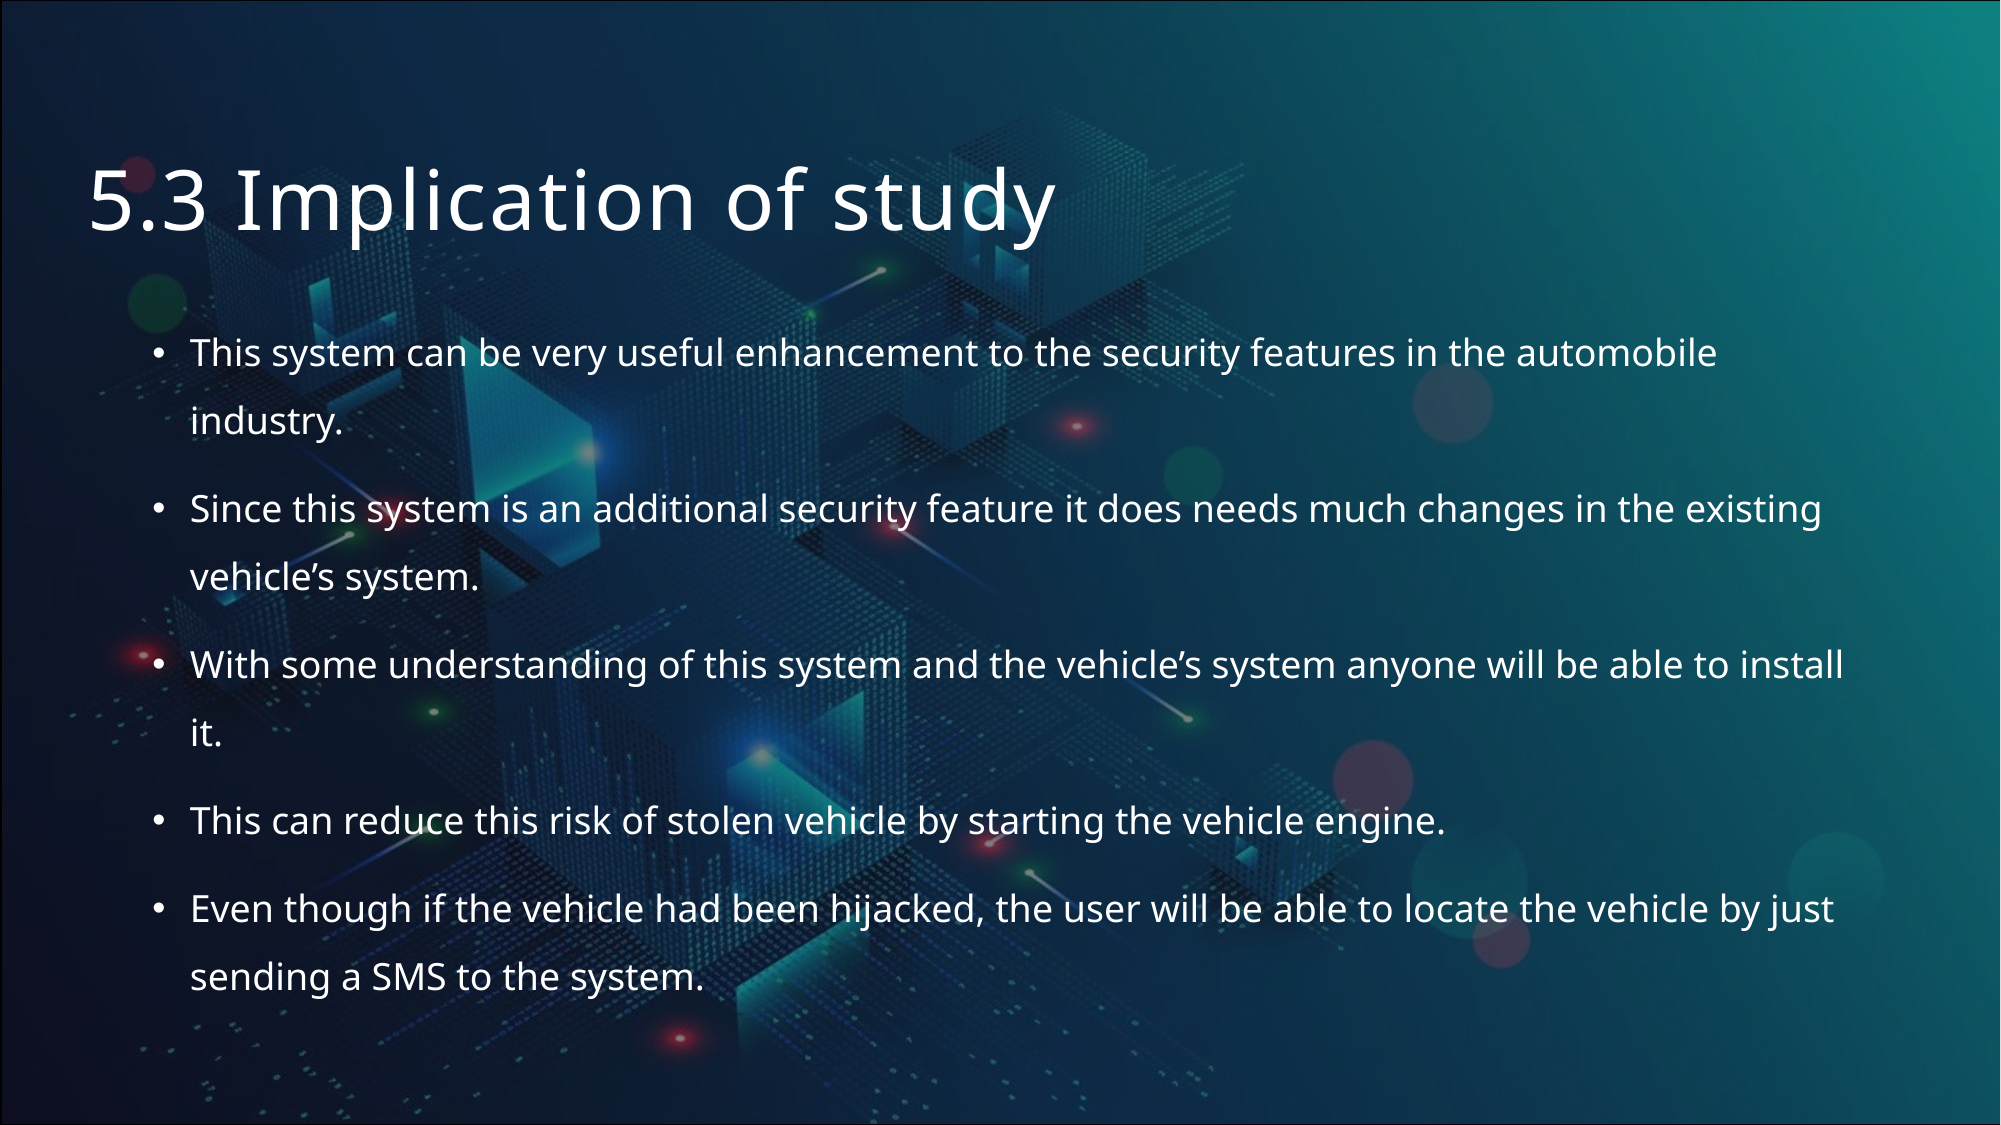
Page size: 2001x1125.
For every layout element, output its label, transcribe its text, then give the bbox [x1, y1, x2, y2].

list This system can be very useful enhancement to the security features in the automobile industry. Since this system is an additional security feature it does needs much changes in the existing vehicle’s system. With some understanding of this system and the vehicle’s system anyone will be able to install it. This can reduce this risk of stolen vehicle by starting the vehicle engine. Even though if the vehicle had been hijacked, the user will be able to locate the vehicle by just sending a SMS to the system. [137, 299, 1863, 1014]
title 5.3 Implication of study [72, 95, 1900, 313]
picture [0, 0, 2001, 1125]
